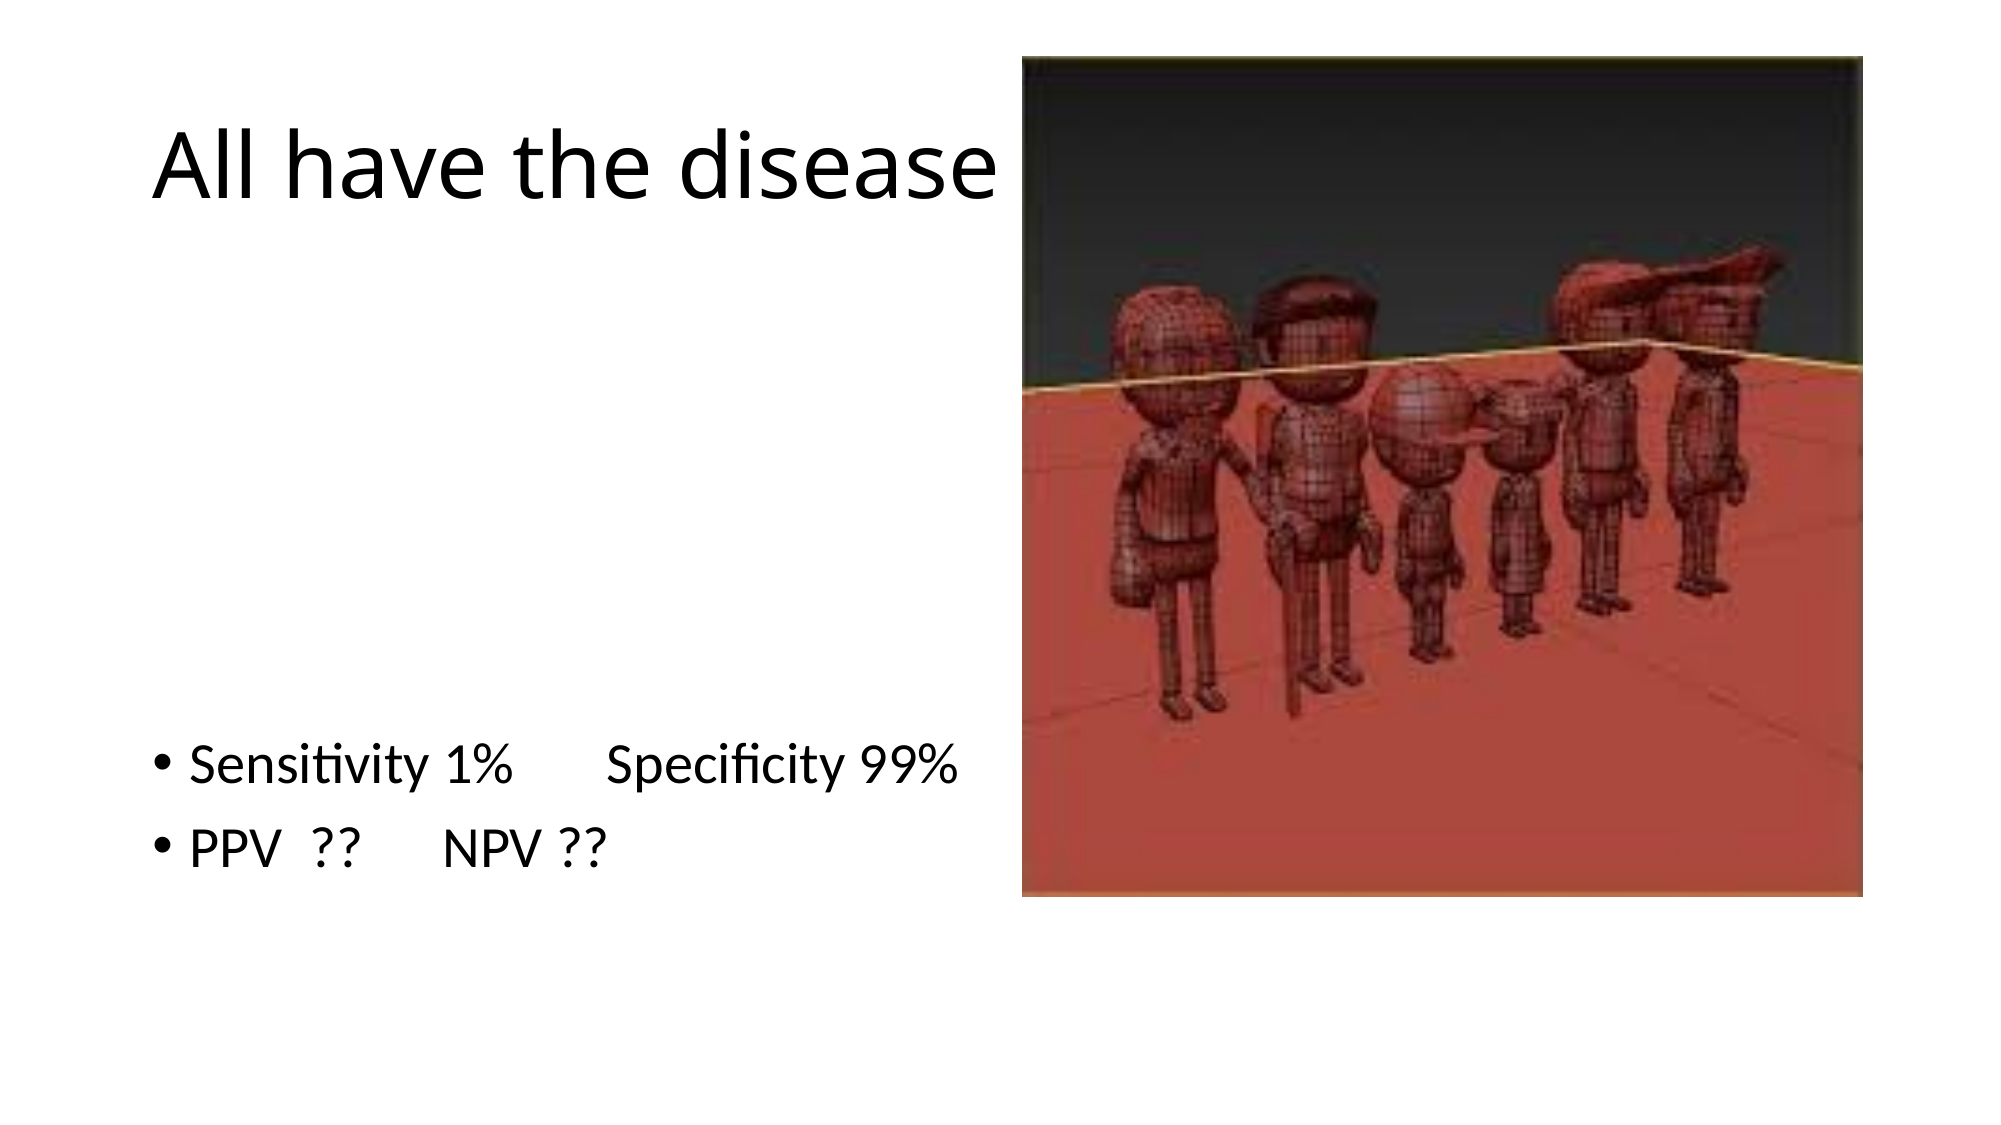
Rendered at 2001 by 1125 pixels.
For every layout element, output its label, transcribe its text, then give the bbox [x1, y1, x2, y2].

picture [1022, 56, 1863, 897]
title All have the disease [137, 59, 1022, 278]
list Sensitivity 1% Specificity 99% PPV ?? NPV ?? [137, 299, 1863, 1014]
